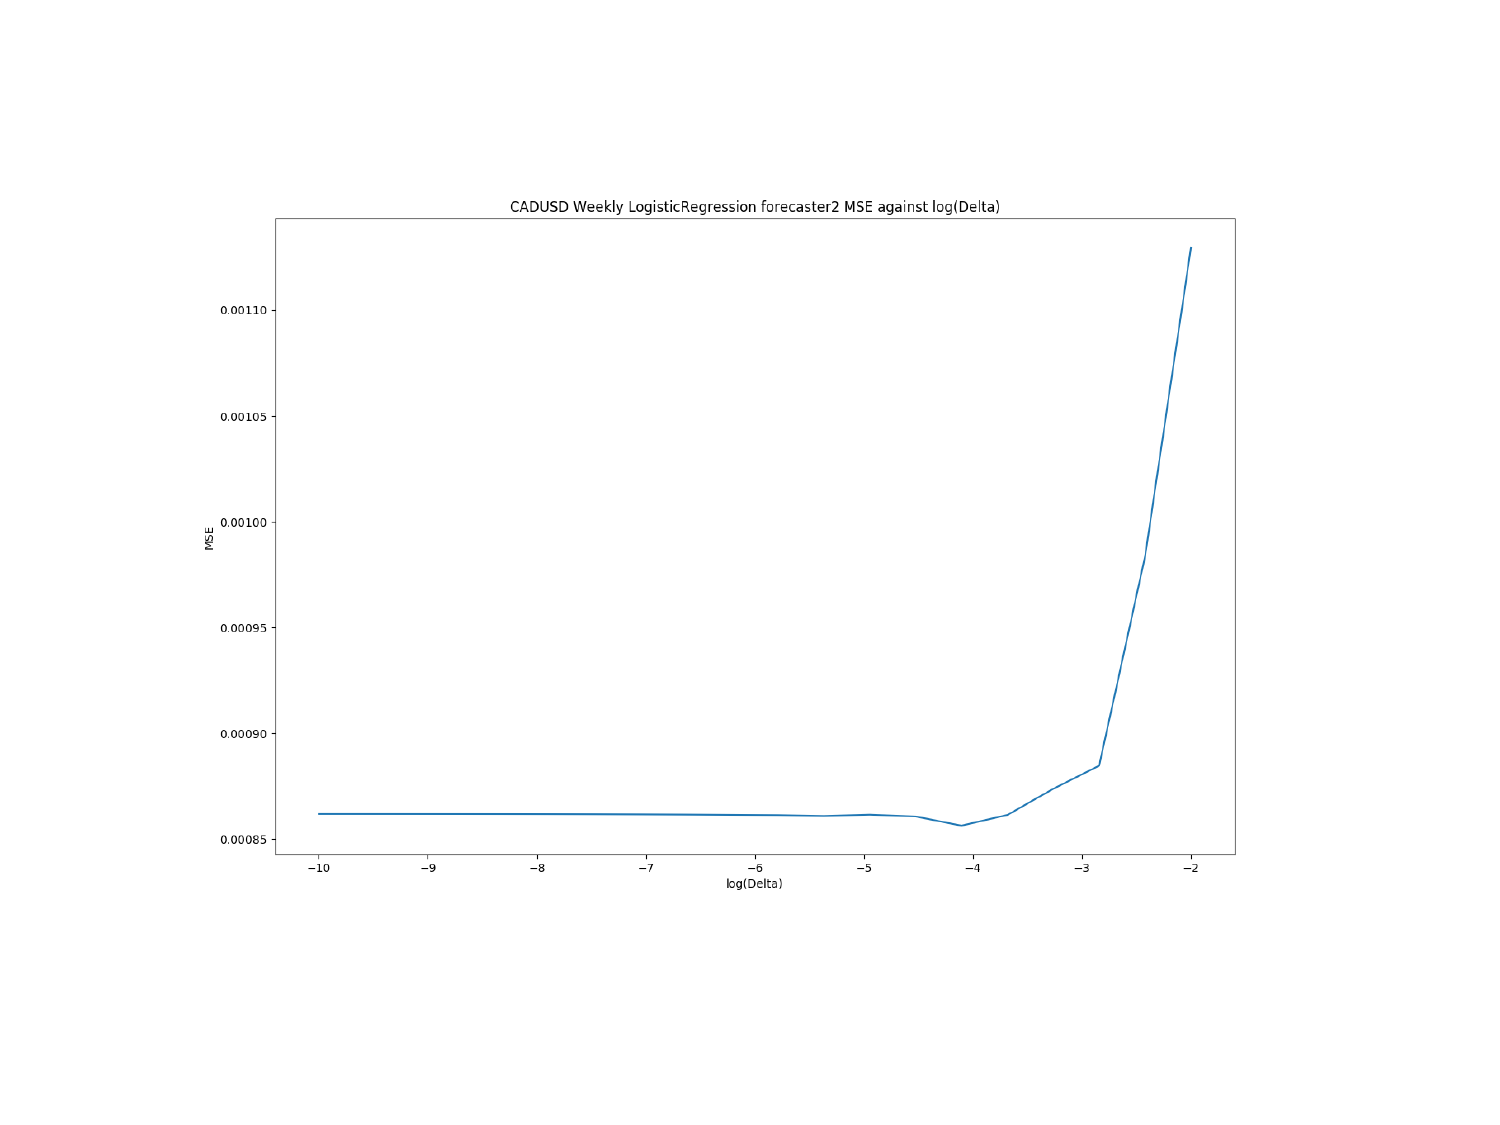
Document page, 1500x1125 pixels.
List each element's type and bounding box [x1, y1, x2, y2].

picture [119, 119, 1358, 946]
